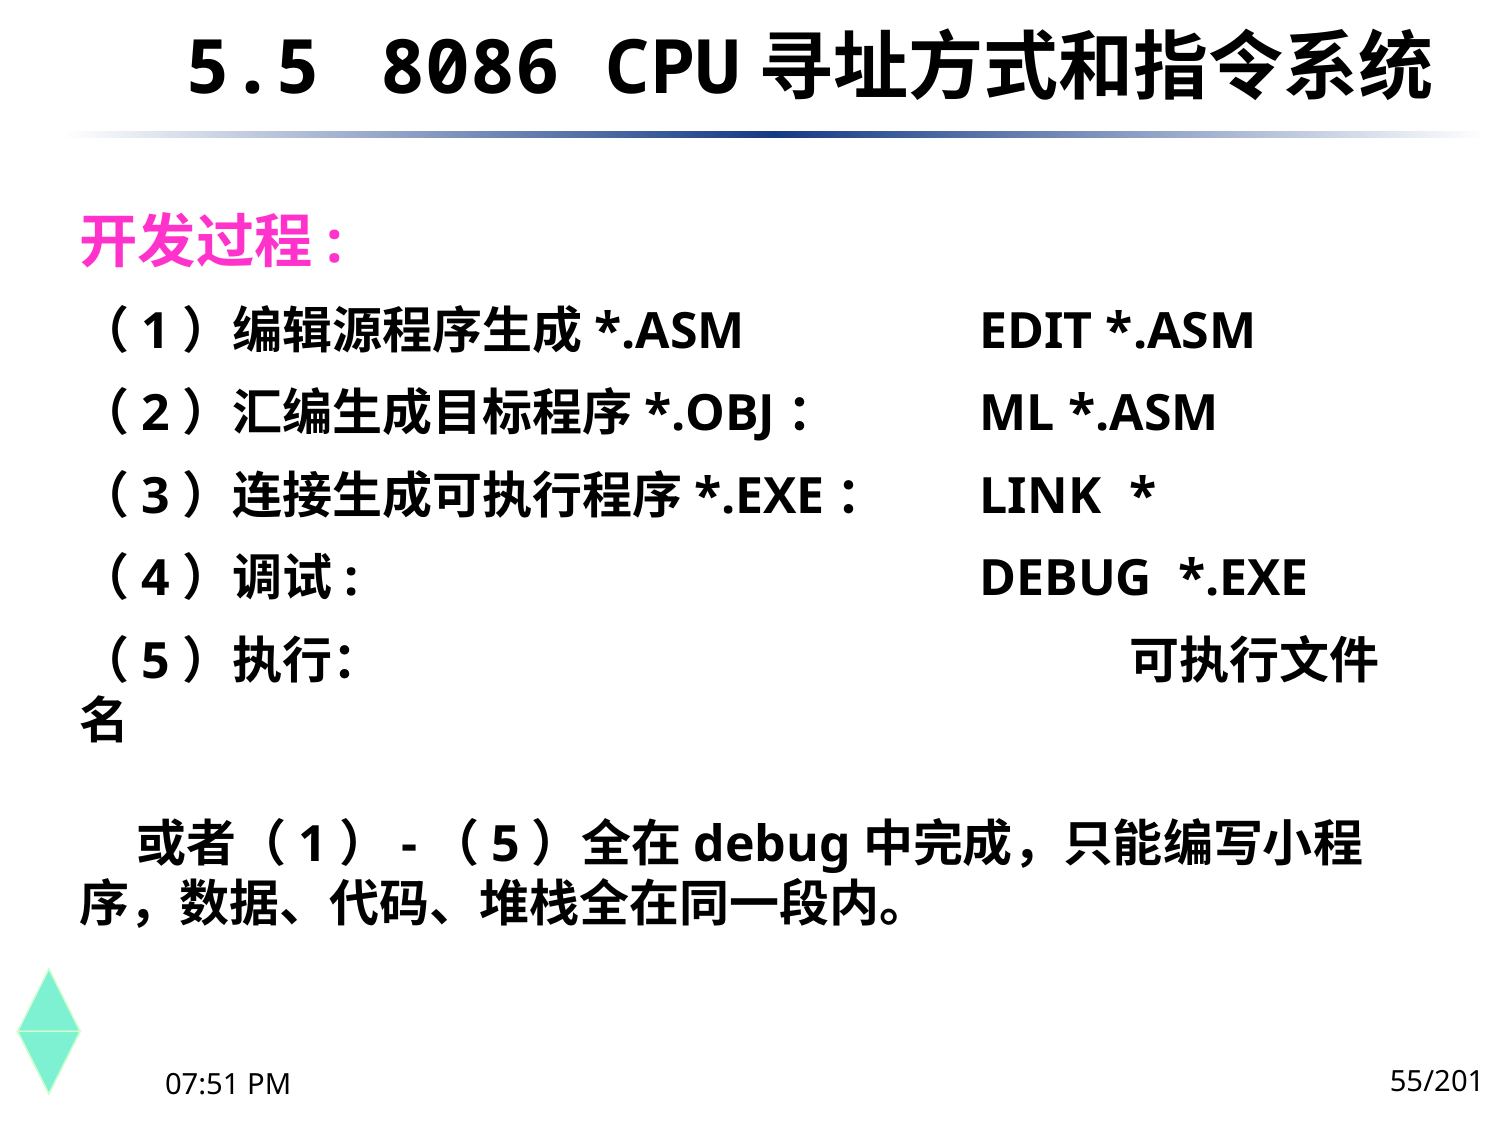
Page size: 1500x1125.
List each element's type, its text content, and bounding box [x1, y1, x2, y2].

text_box 5.5 8086 CPU寻址方式和指令系统 [171, 18, 1459, 110]
slide_number 55/201 [1186, 1034, 1500, 1111]
slide_number 下午8时26分 [149, 1037, 463, 1113]
text_box 开发过程: （1）编辑源程序生成*.ASM EDIT *.ASM （2）汇编生成目标程序*.OBJ： ML *.ASM （3）连接生成可执行程序*.EXE： LINK * （4）调试: DEBUG *.EXE （5）执行： 可执行文件名 或者（1）-（5）全在debug中完成，只能编写小程序，数据、代码、堆栈全在同一段内。 [64, 196, 1428, 940]
